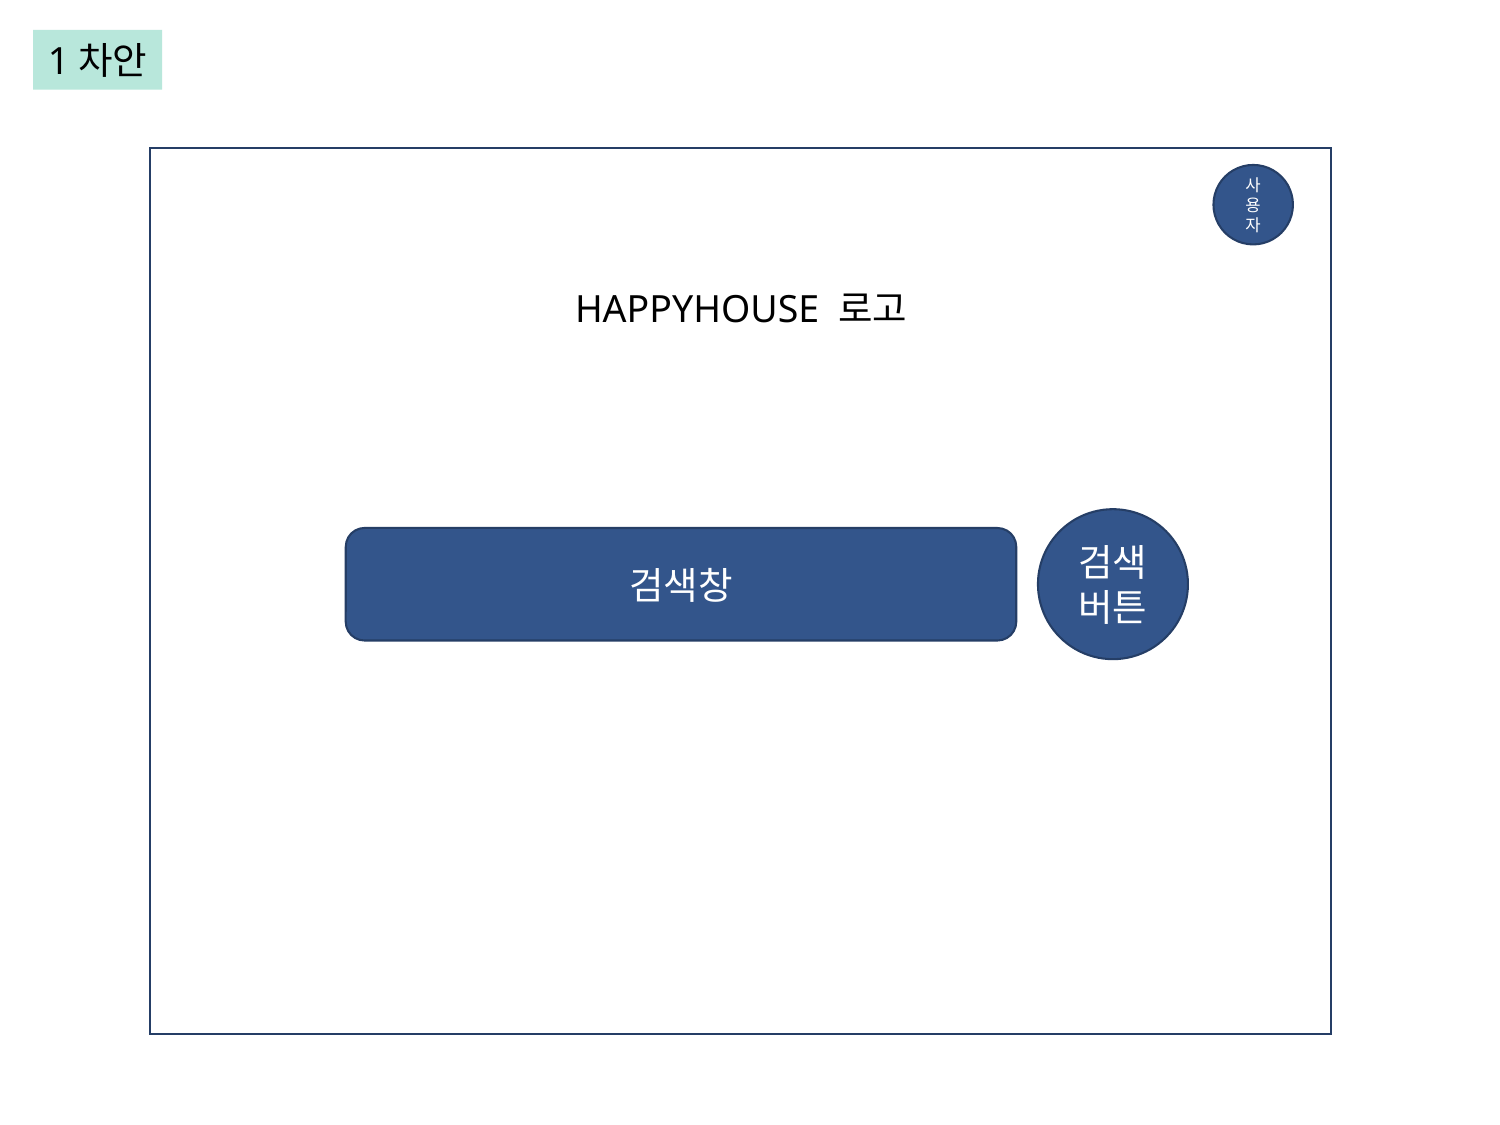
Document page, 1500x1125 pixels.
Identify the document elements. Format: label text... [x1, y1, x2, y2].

text_box 1차안 [33, 29, 163, 90]
text_box 사용자 [1212, 163, 1294, 246]
text_box 검색버튼 [1036, 508, 1189, 661]
text_box [149, 147, 1332, 1035]
text_box 검색창 [344, 526, 1018, 642]
text_box HAPPYHOUSE 로고 [560, 277, 922, 338]
